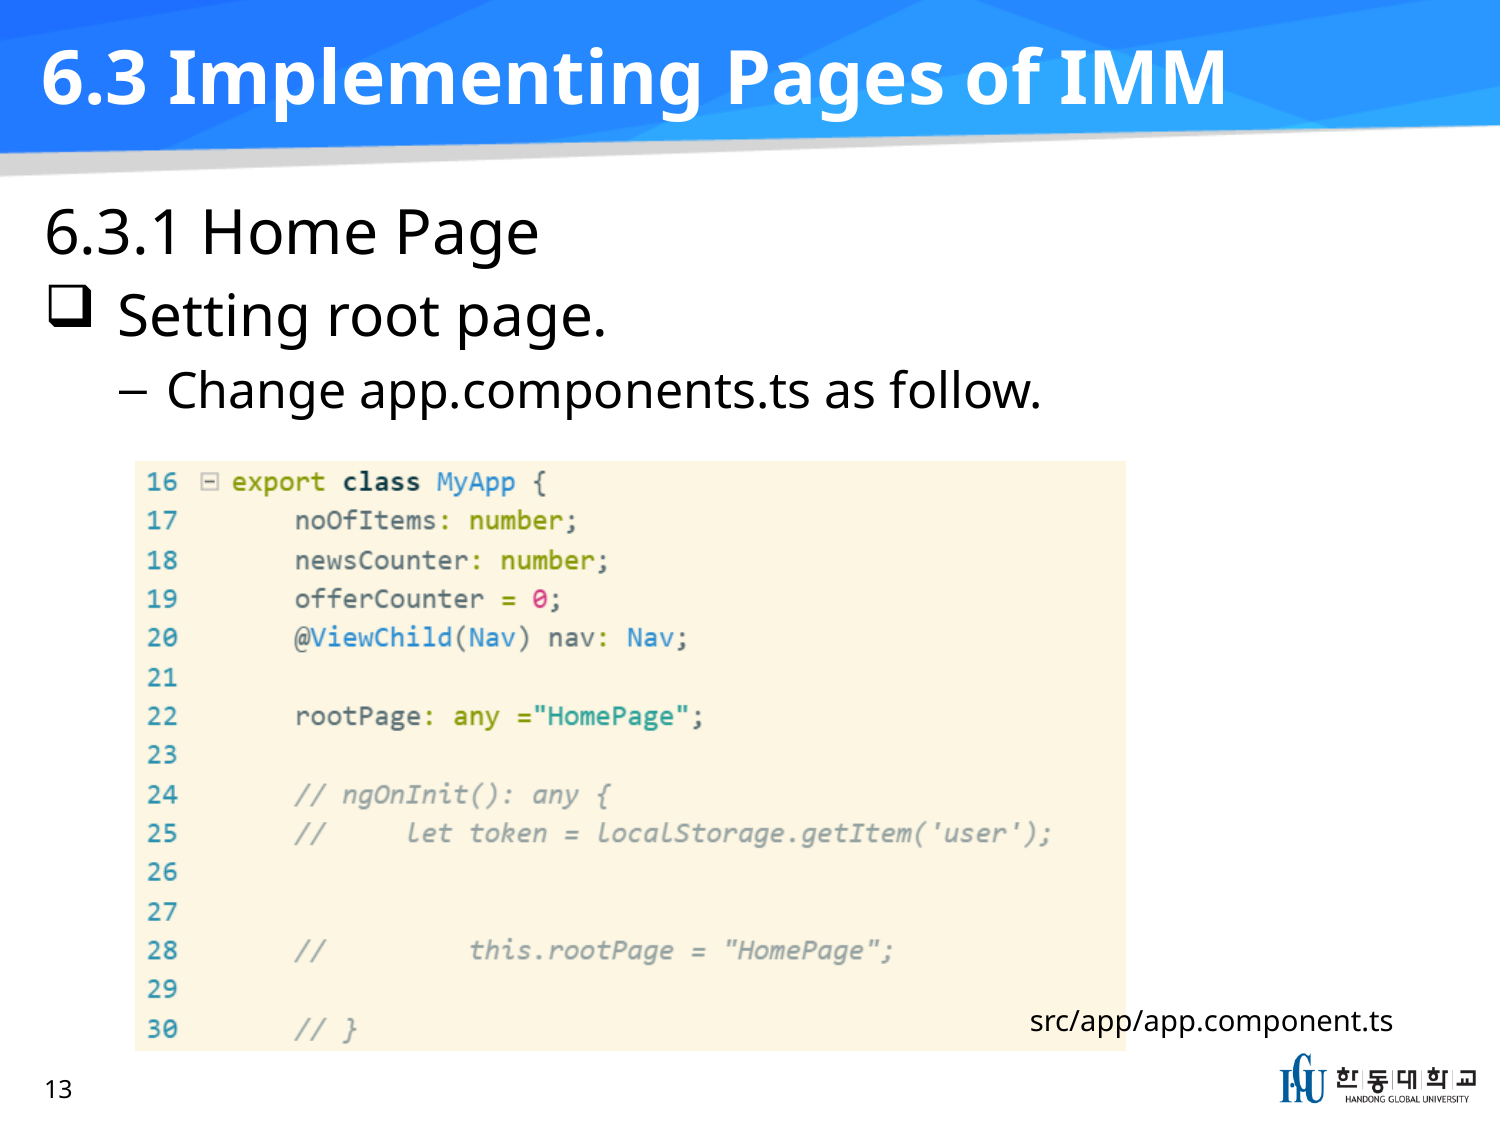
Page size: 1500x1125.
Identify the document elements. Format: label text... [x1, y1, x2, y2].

list 6.3.1 Home Page Setting root page. Change app.components.ts as follow. [29, 184, 1471, 1035]
slide_number 13 [29, 1066, 148, 1106]
text_box src/app/app.component.ts [1130, 995, 1409, 1045]
title 6.3 Implementing Pages of IMM [41, 2, 1471, 147]
picture [0, 0, 1500, 1125]
